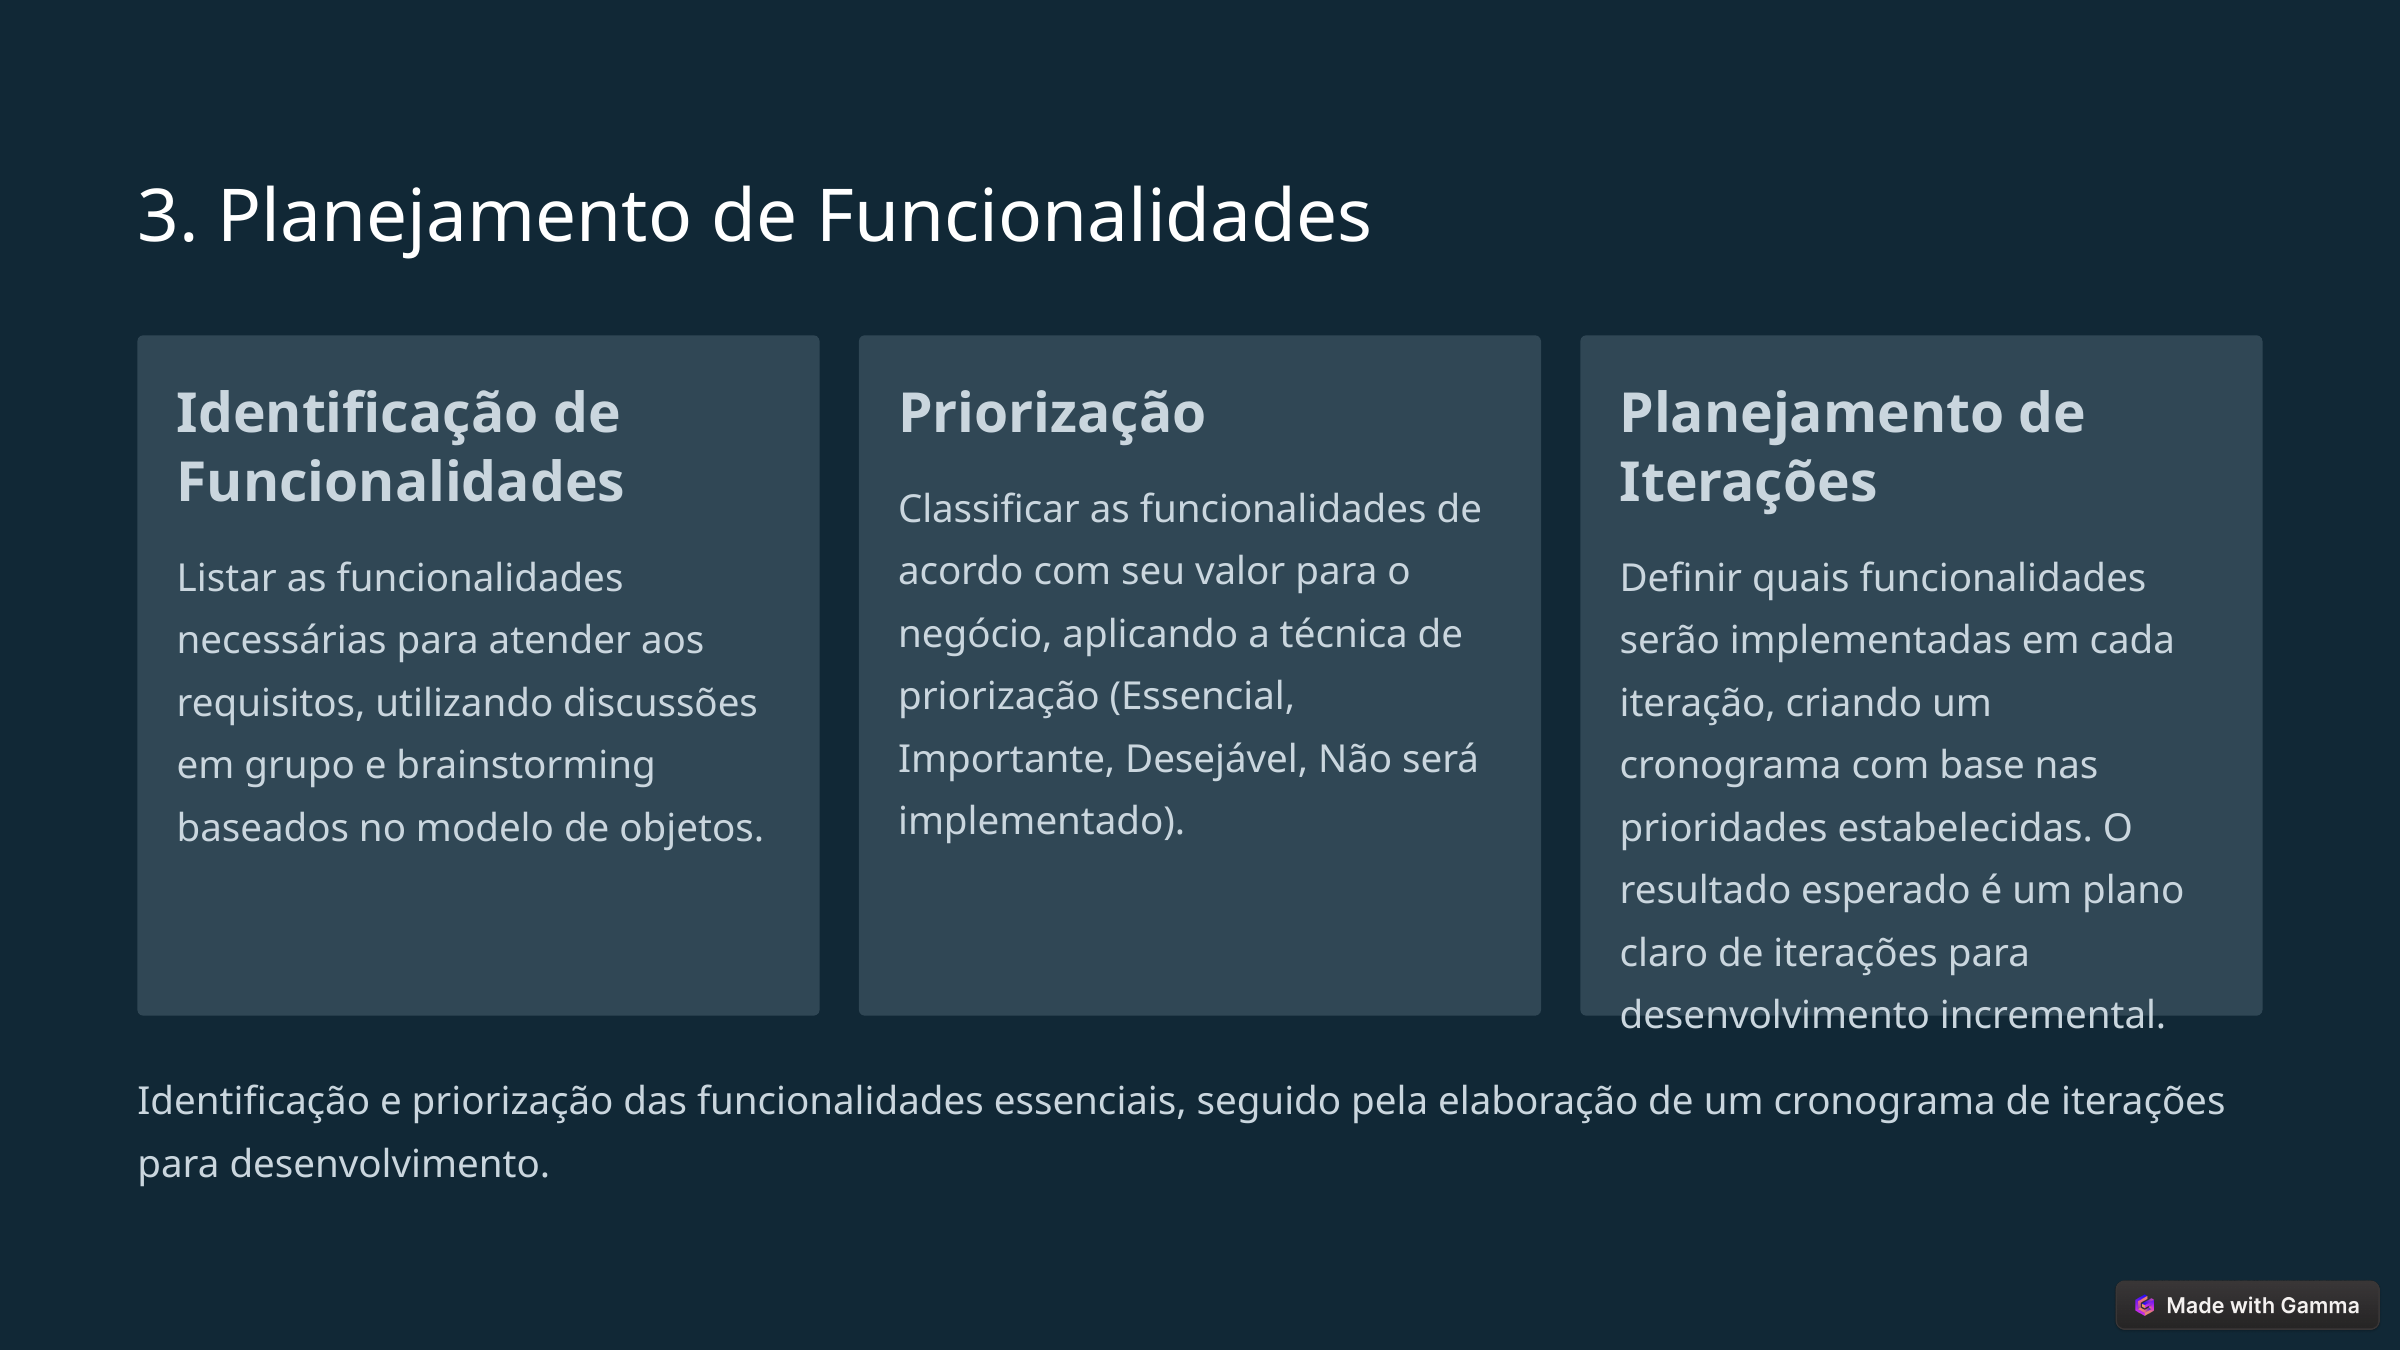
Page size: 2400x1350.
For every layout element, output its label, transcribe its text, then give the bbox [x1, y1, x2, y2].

text_box Classificar as funcionalidades de acordo com seu valor para o negócio, aplicando a técnica de priorização (Essencial, Importante, Desejável, Não será implementado). [898, 467, 1502, 782]
text_box Listar as funcionalidades necessárias para atender aos requisitos, utilizando discussões em grupo e brainstorming baseados no modelo de objetos. [176, 536, 781, 851]
text_box Priorização [898, 374, 1453, 444]
text_box [858, 335, 1542, 1016]
text_box Definir quais funcionalidades serão implementadas em cada iteração, criando um cronograma com base nas prioridades estabelecidas. O resultado esperado é um plano claro de iterações para desenvolvimento incremental. [1619, 536, 2224, 977]
text_box Identificação de Funcionalidades [176, 374, 781, 514]
text_box [1580, 335, 2263, 1016]
picture [2106, 1271, 2389, 1339]
text_box 3. Planejamento de Funcionalidades [137, 164, 1716, 257]
text_box [137, 335, 820, 1016]
text_box Identificação e priorização das funcionalidades essenciais, seguido pela elaboração de um cronograma de iterações para desenvolvimento. [137, 1059, 2263, 1186]
text_box Planejamento de Iterações [1619, 374, 2224, 514]
